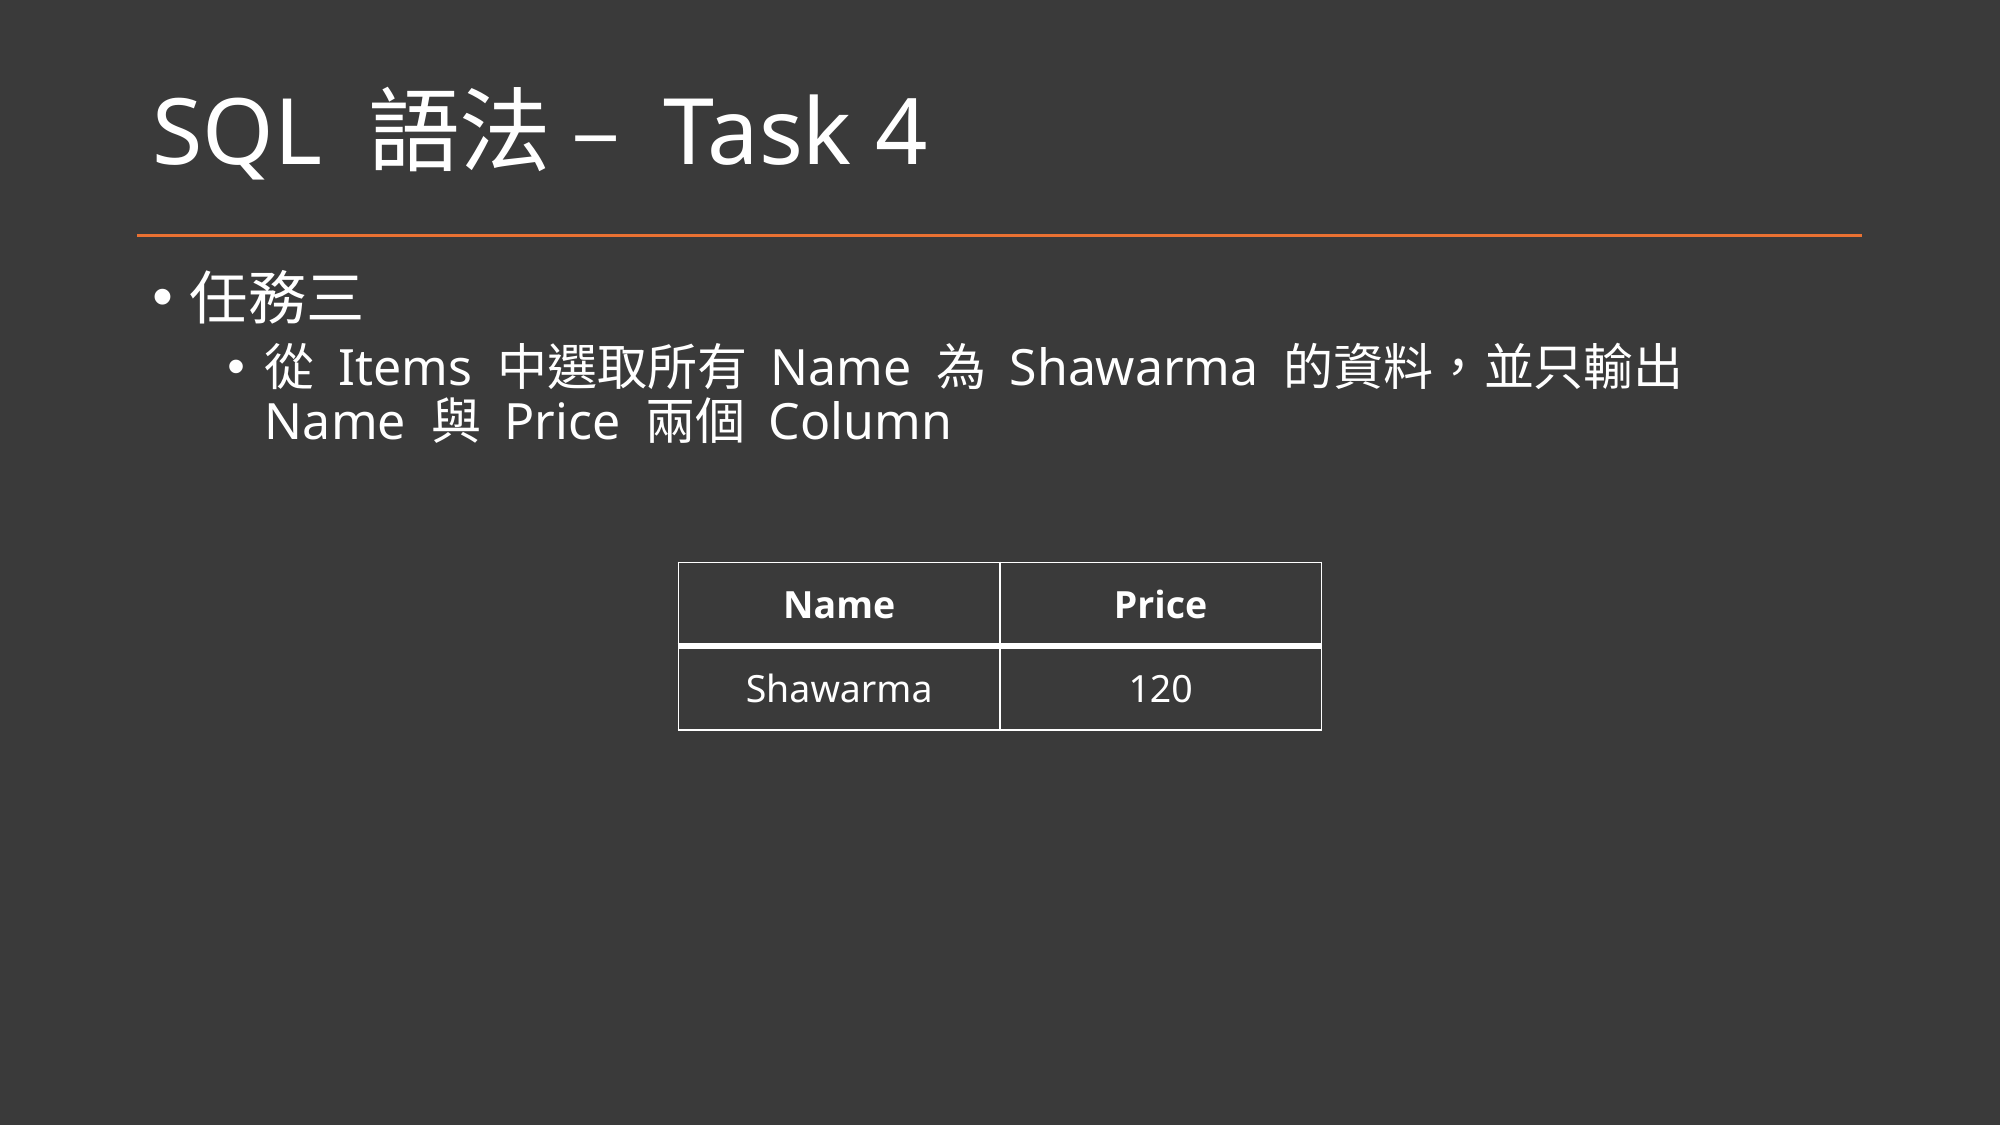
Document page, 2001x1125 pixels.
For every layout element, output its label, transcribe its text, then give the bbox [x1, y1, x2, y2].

list 任務三 從 Items 中選取所有 Name 為 Shawarma 的資料，並只輸出 Name 與 Price 兩個 Column [137, 261, 1863, 1014]
table_header Price [1001, 563, 1321, 643]
title SQL 語法 – Task 4 [137, 59, 1863, 211]
table_header Name [679, 563, 999, 643]
table_cell Shawarma [679, 649, 999, 729]
table_cell 120 [1001, 649, 1321, 729]
